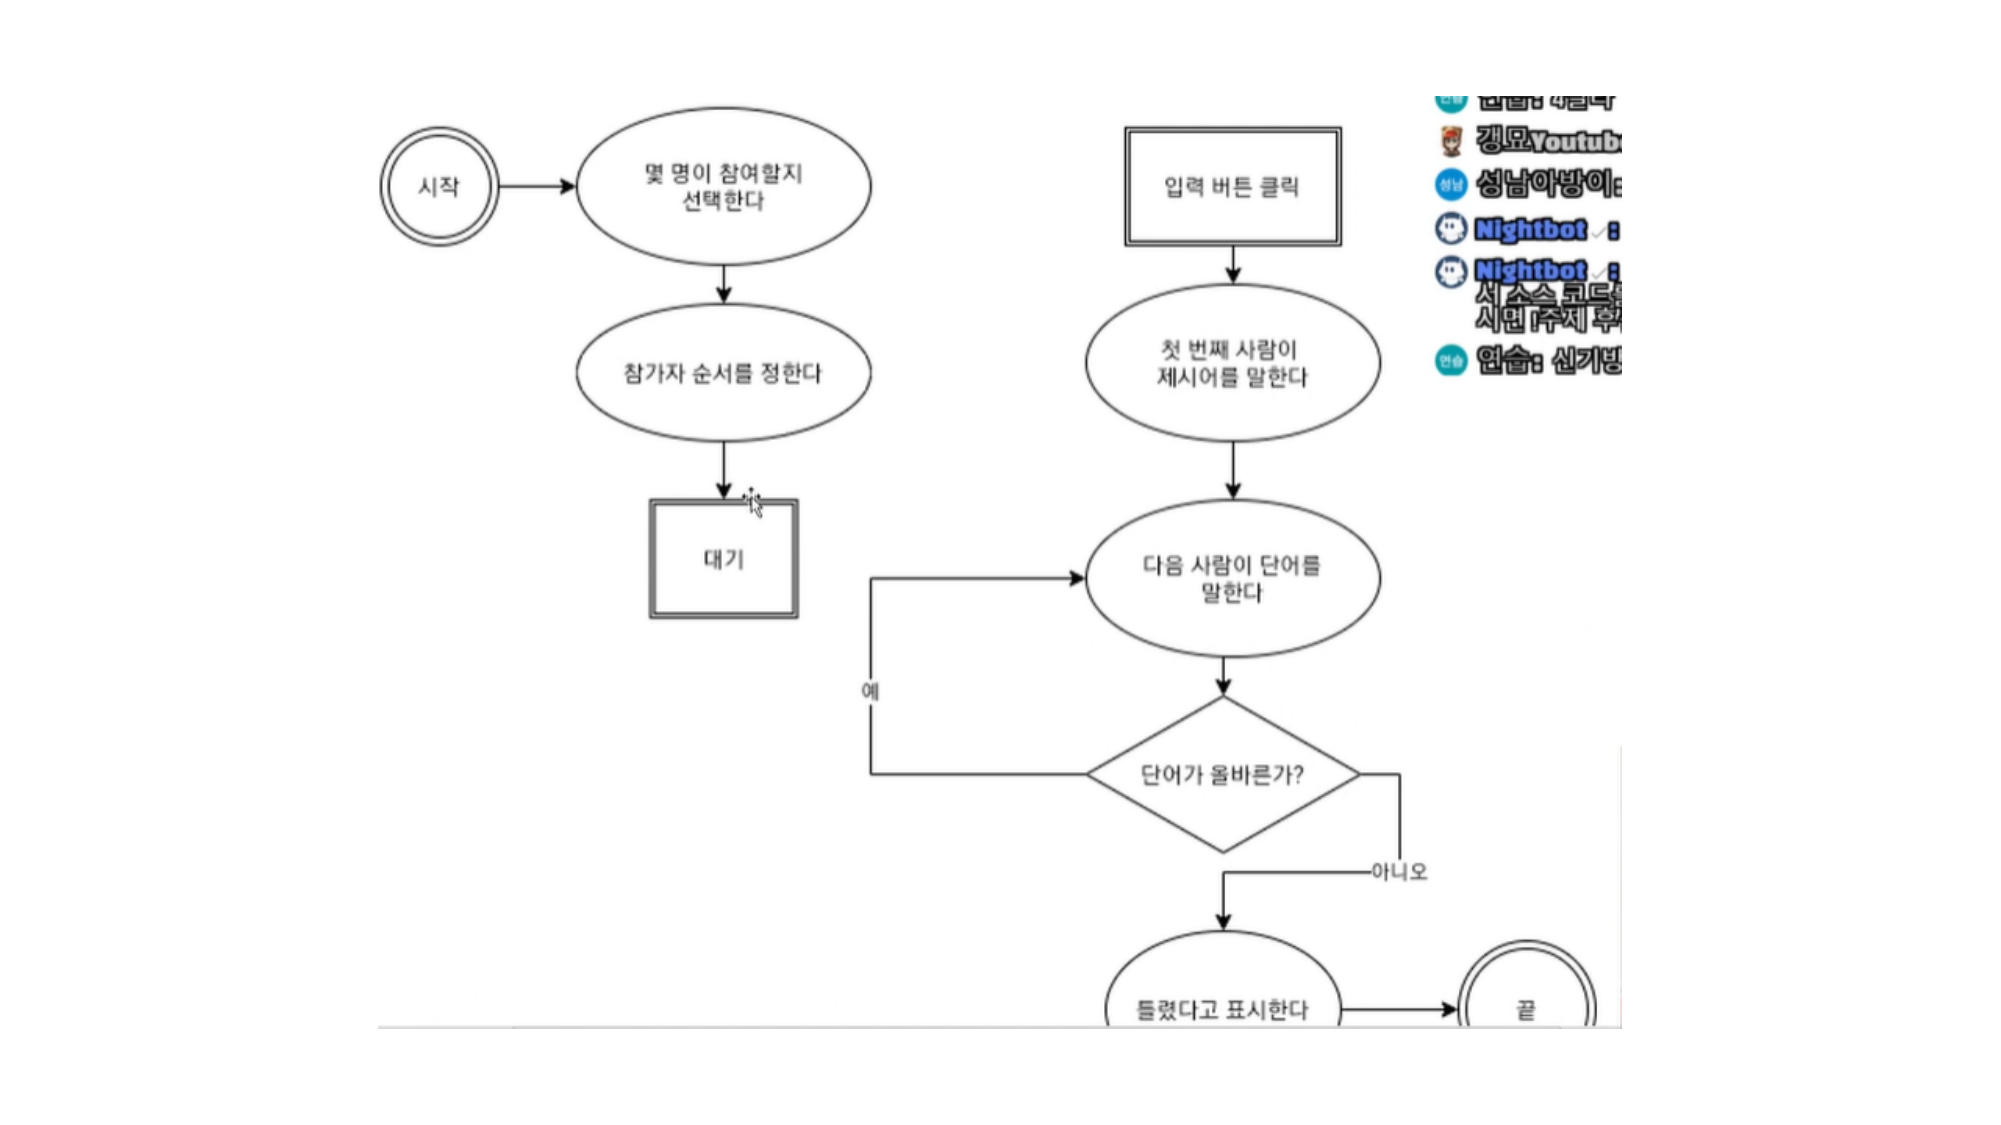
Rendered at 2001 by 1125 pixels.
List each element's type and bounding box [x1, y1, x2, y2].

picture [378, 95, 1622, 1029]
